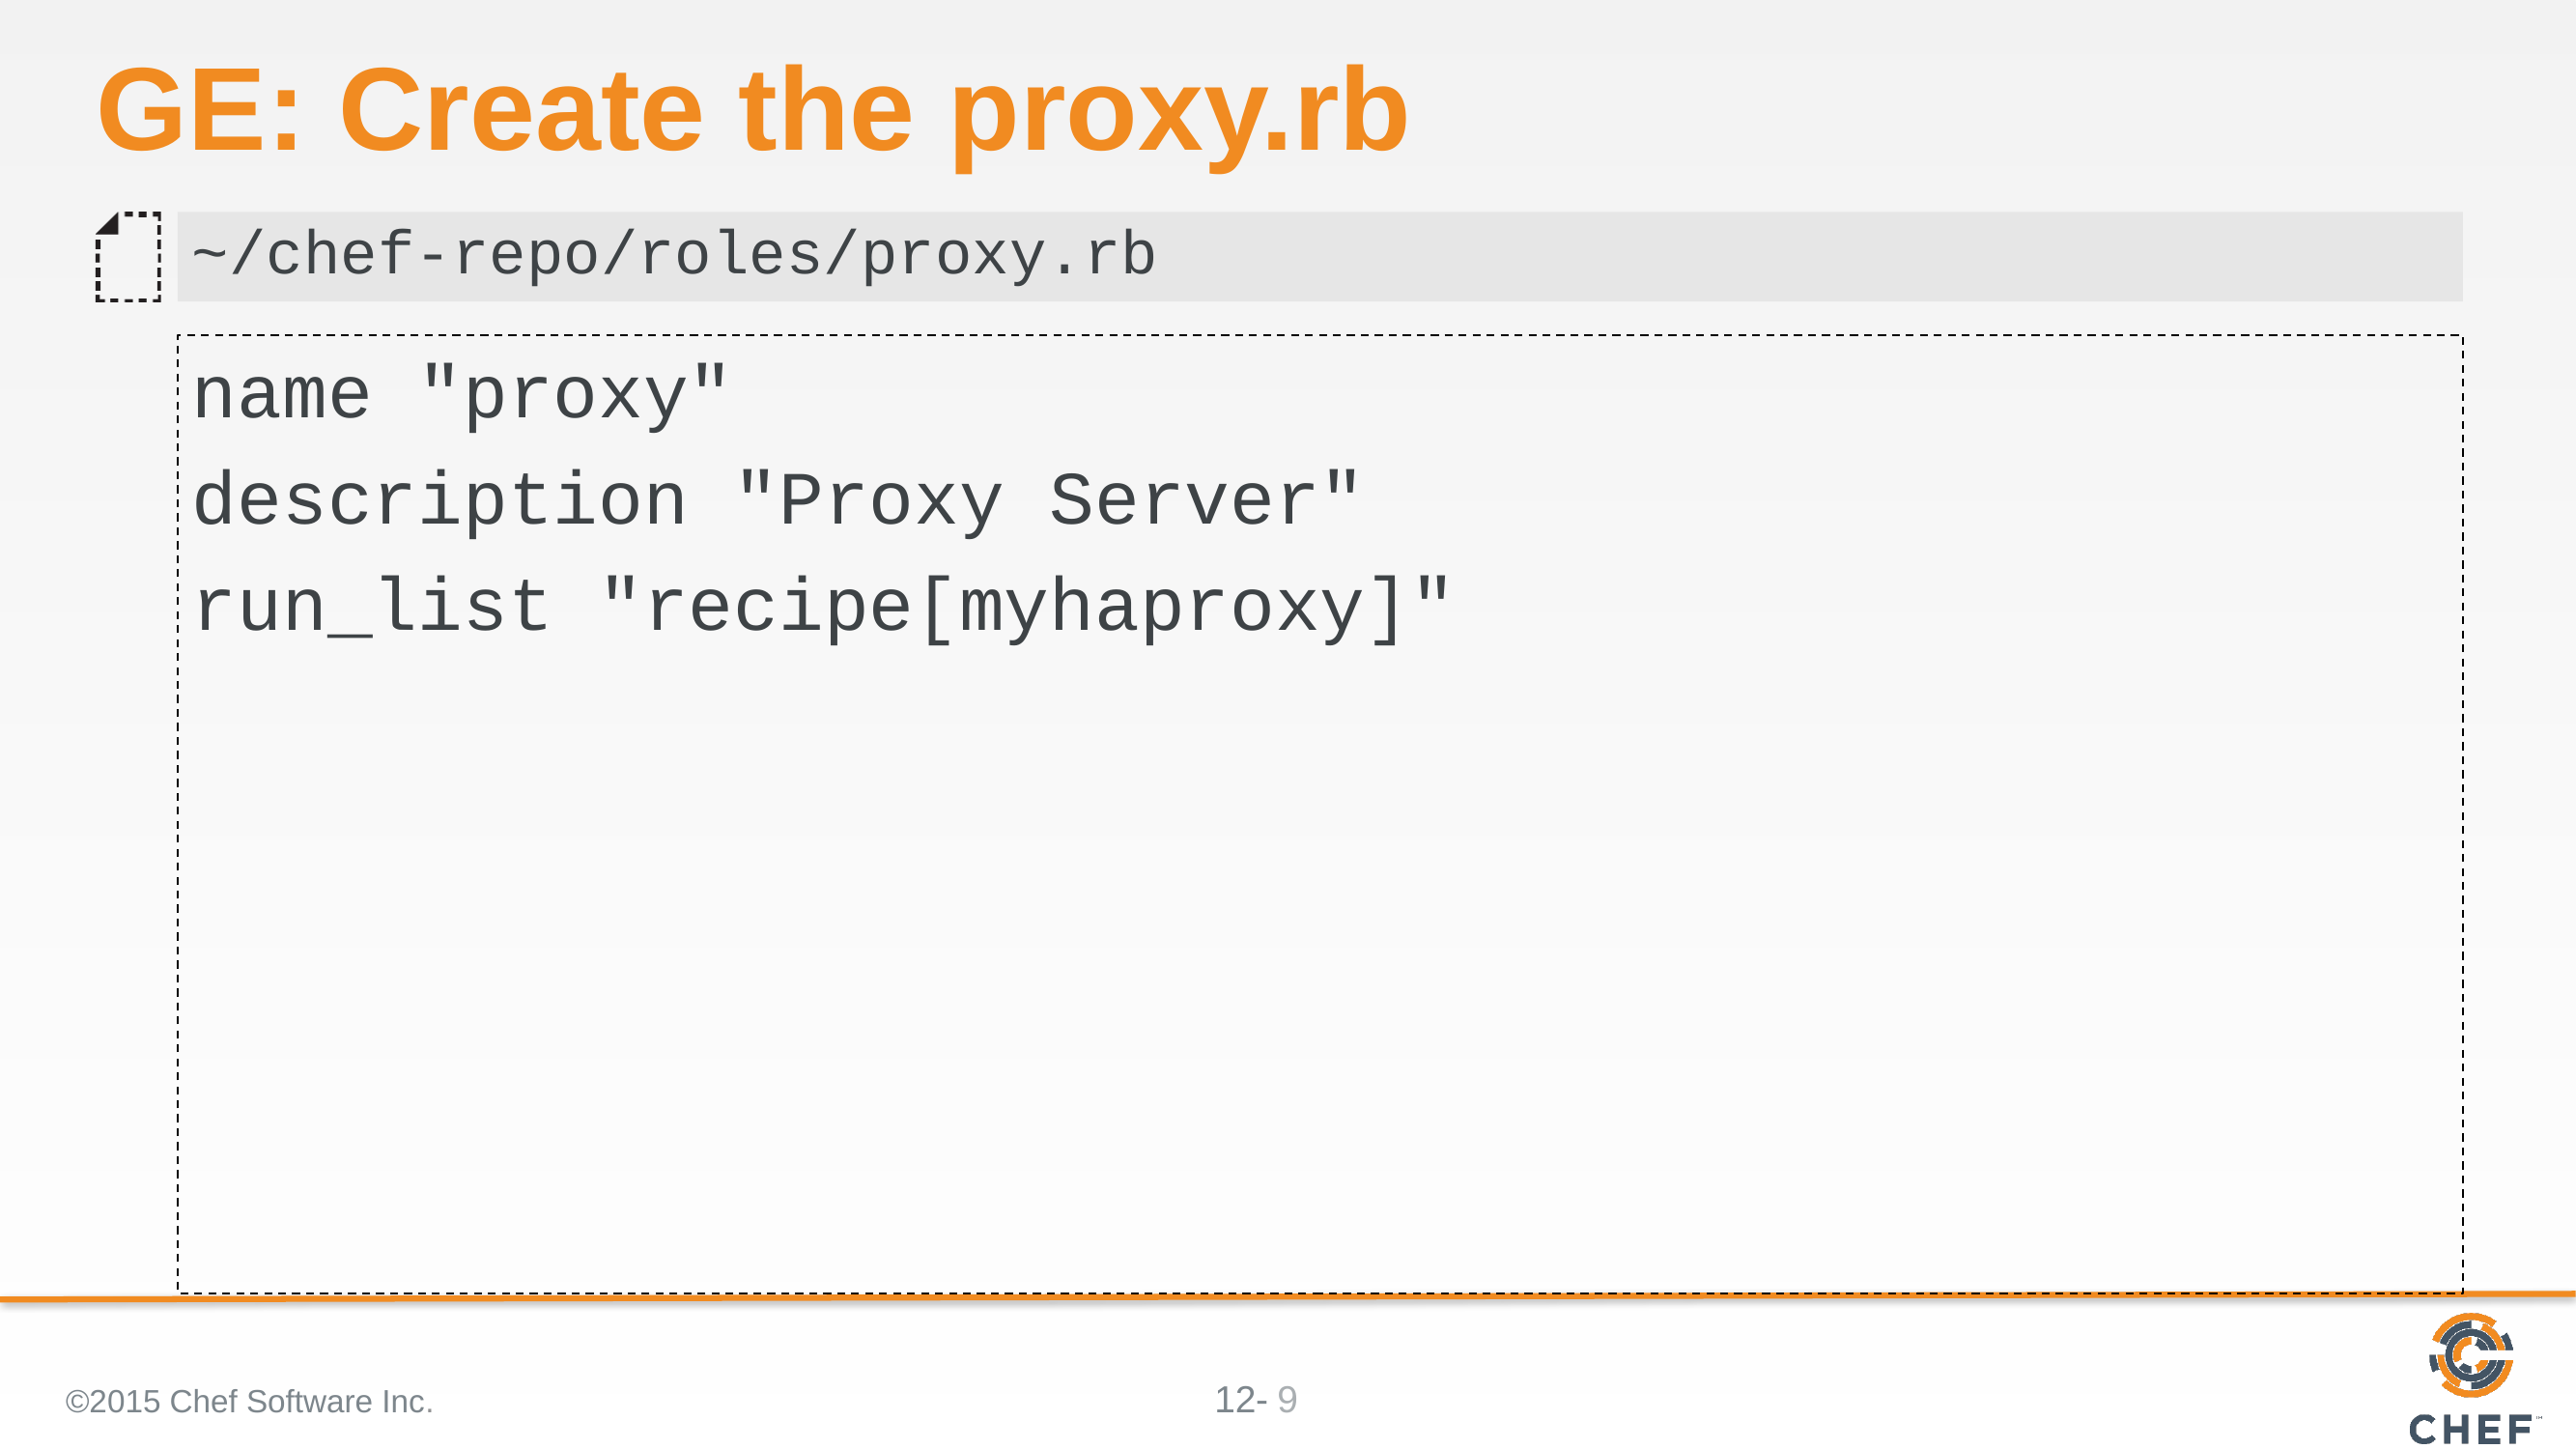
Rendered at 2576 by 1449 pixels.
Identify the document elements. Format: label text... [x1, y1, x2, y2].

slide_number 9 [998, 1359, 1578, 1437]
picture [2399, 1297, 2550, 1449]
list ~/chef-repo/roles/proxy.rb [177, 212, 2463, 302]
footer ©2015 Chef Software Inc. [51, 1359, 952, 1440]
list name "proxy" description "Proxy Server" run_list "recipe[myhaproxy]" [177, 334, 2464, 1294]
title GE: Create the proxy.rb [96, 48, 2463, 180]
